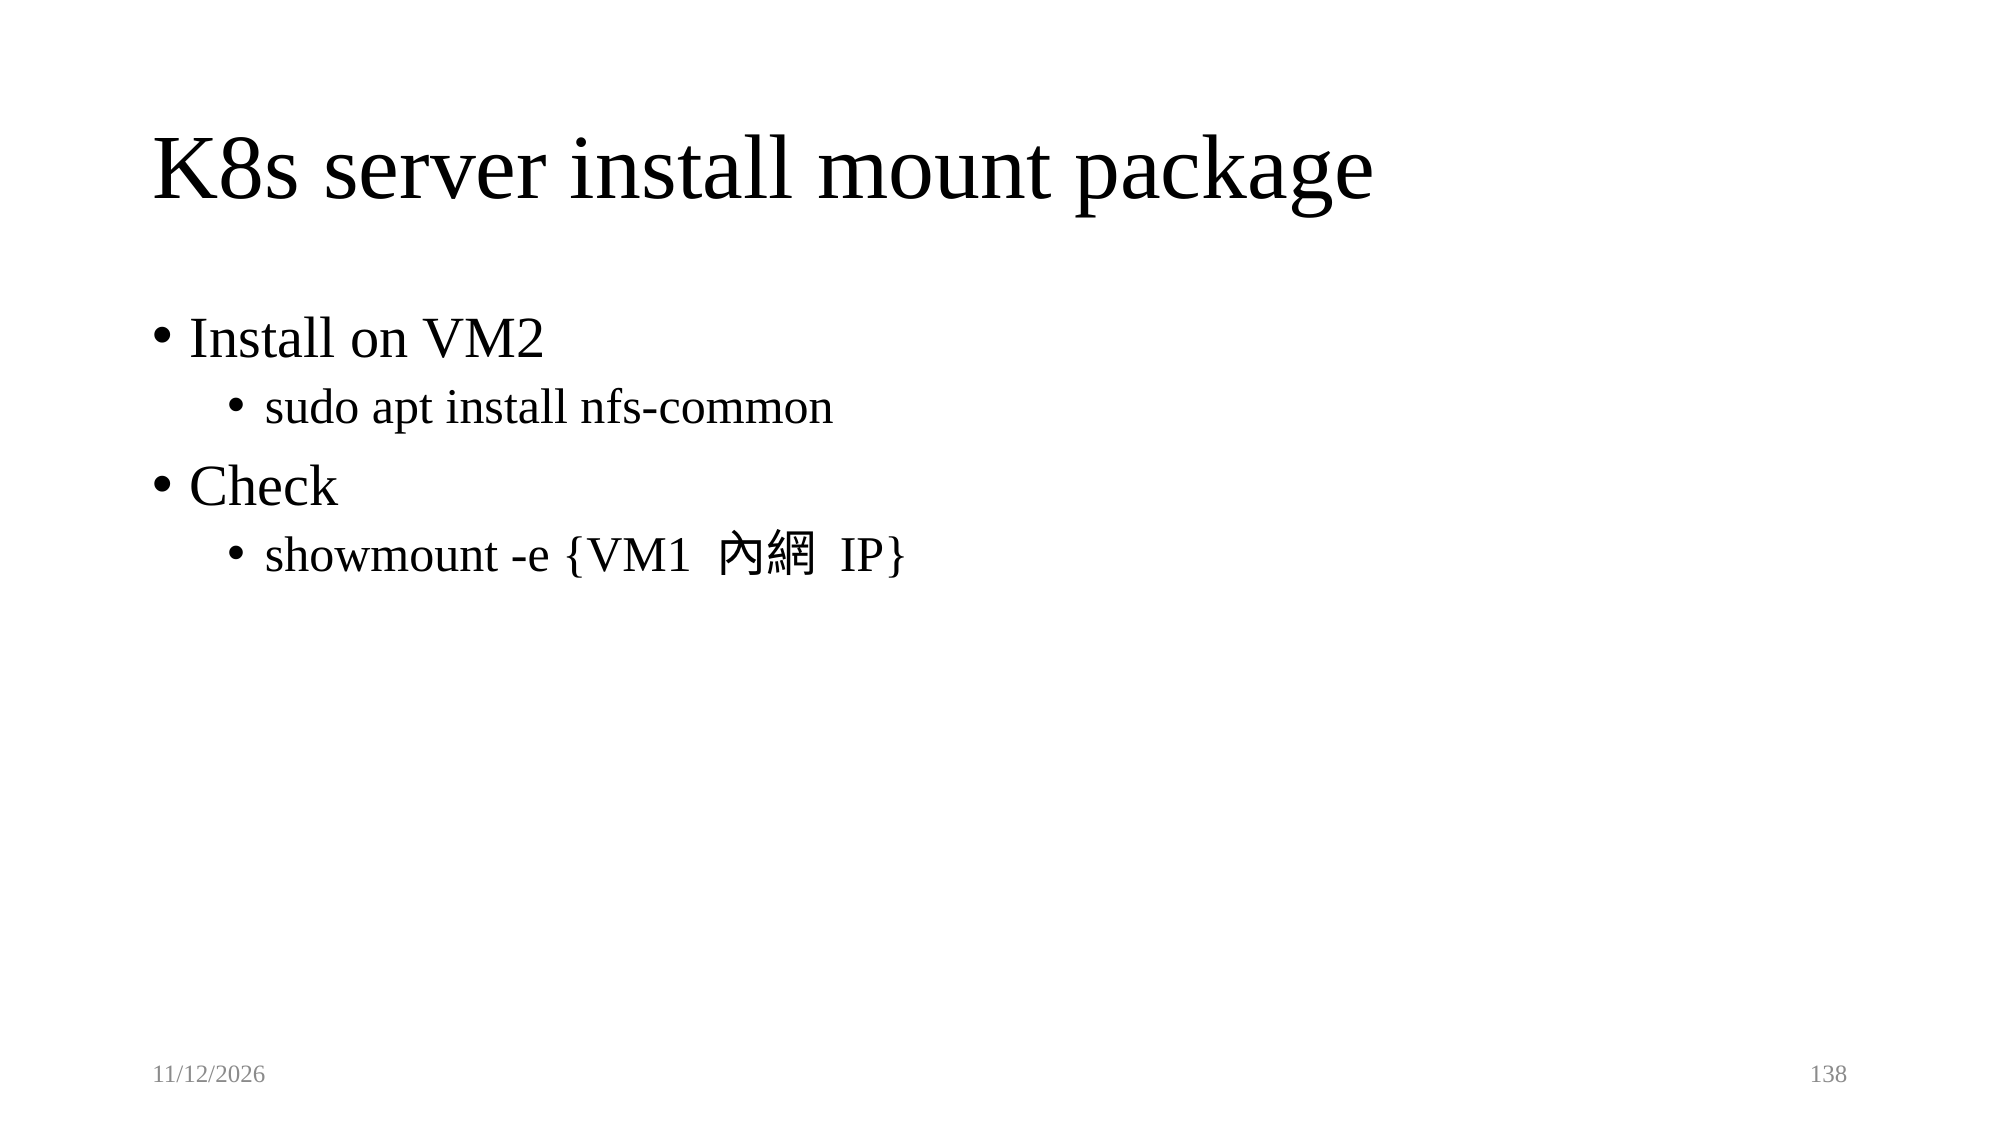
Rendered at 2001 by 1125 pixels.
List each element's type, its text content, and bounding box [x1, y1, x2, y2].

title K8s server install mount package [137, 59, 1863, 278]
list Install on VM2 sudo apt install nfs-common Check showmount -e {VM1 內網 IP} [137, 299, 1863, 1014]
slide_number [137, 1042, 588, 1103]
slide_number 138 [1412, 1042, 1863, 1103]
